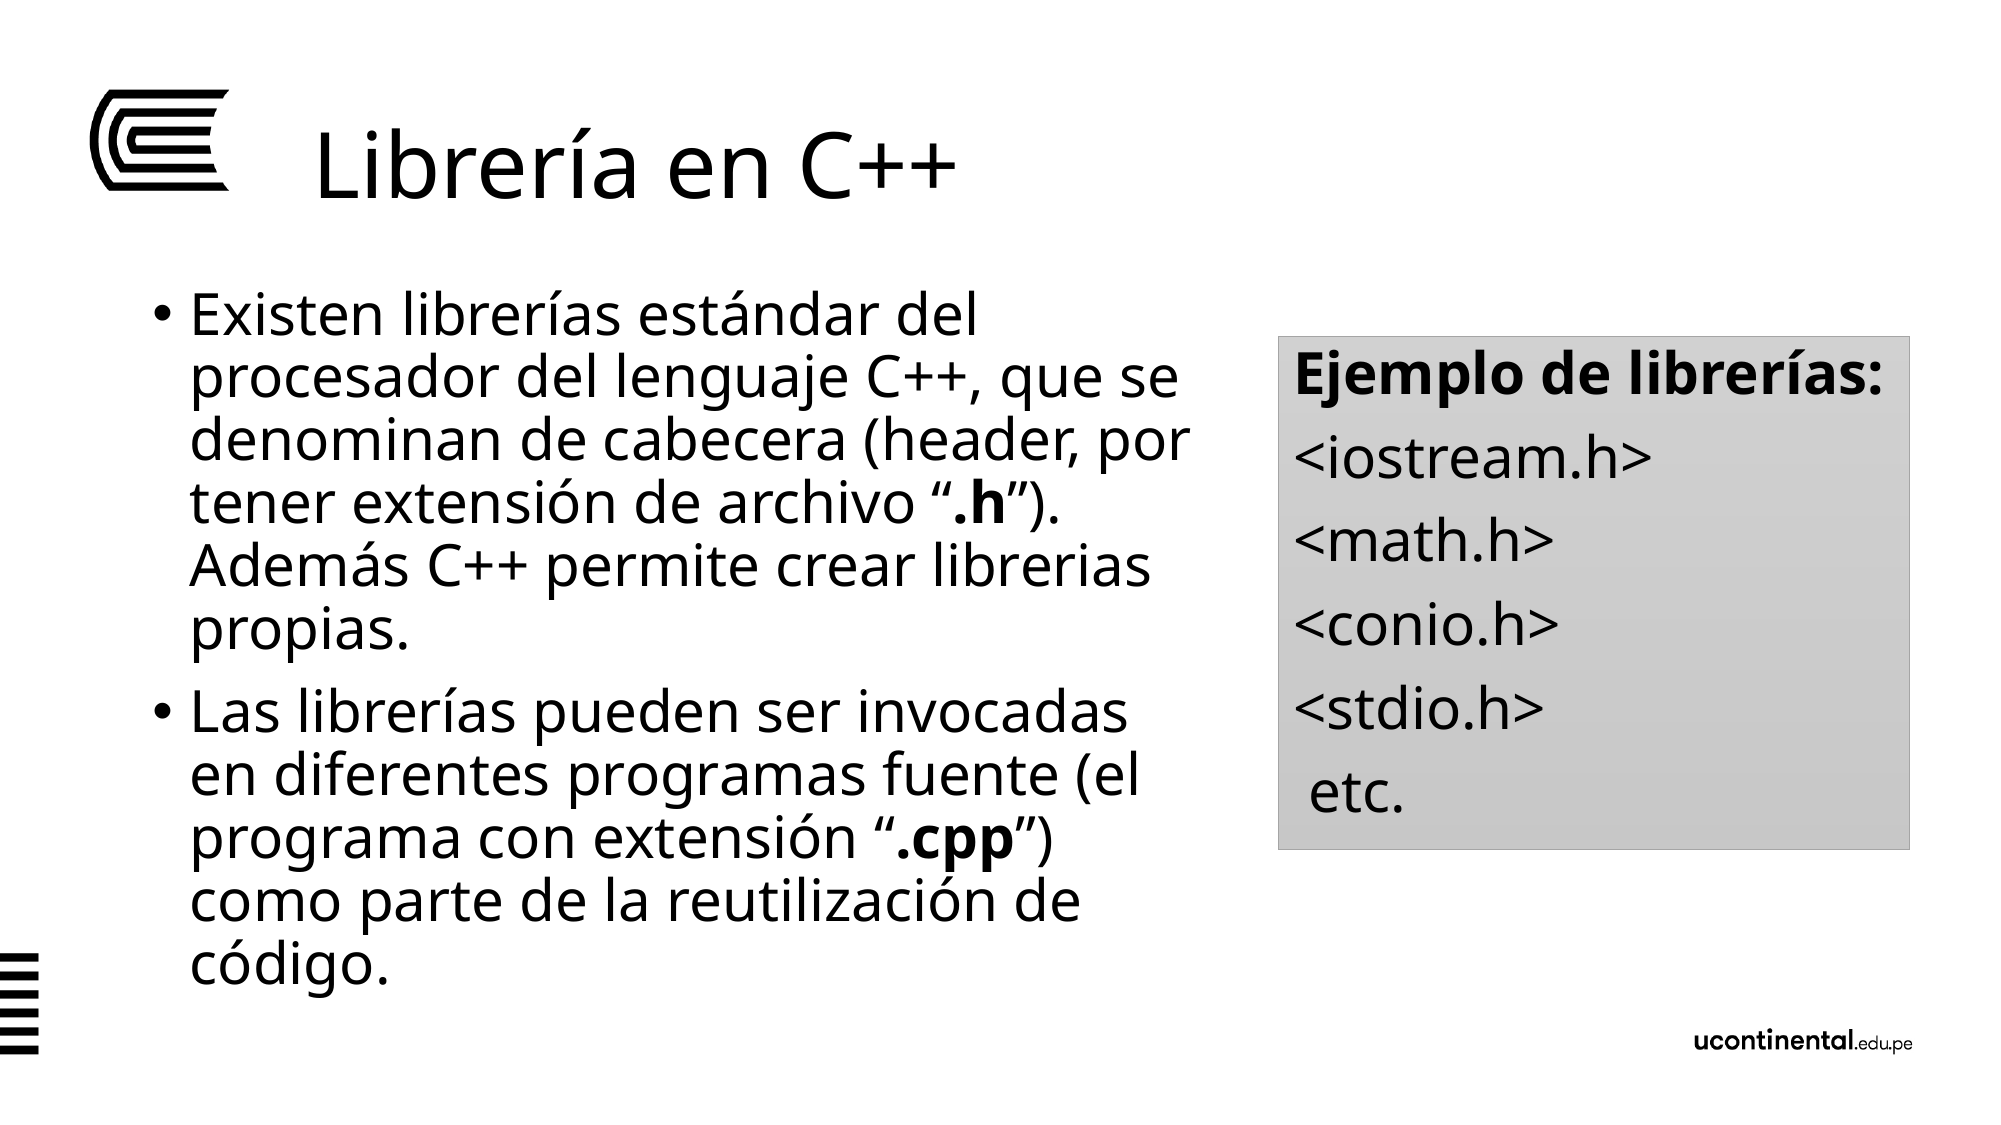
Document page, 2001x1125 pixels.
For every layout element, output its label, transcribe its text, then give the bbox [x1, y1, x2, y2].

text_box Ejemplo de librerías: <iostream.h> <math.h> <conio.h> <stdio.h> etc. [1278, 336, 1910, 850]
list Existen librerías estándar del procesador del lenguaje C++, que se denominan de cabecera (header, por tener extensión de archivo “.h”). Además C++ permite crear librerias propias. Las librerías pueden ser invocadas en diferentes programas fuente (el programa con extensión “.cpp”) como parte de la reutilización de código. [137, 277, 1216, 1014]
picture [0, 0, 2001, 1125]
title Librería en C++ [297, 59, 1863, 278]
